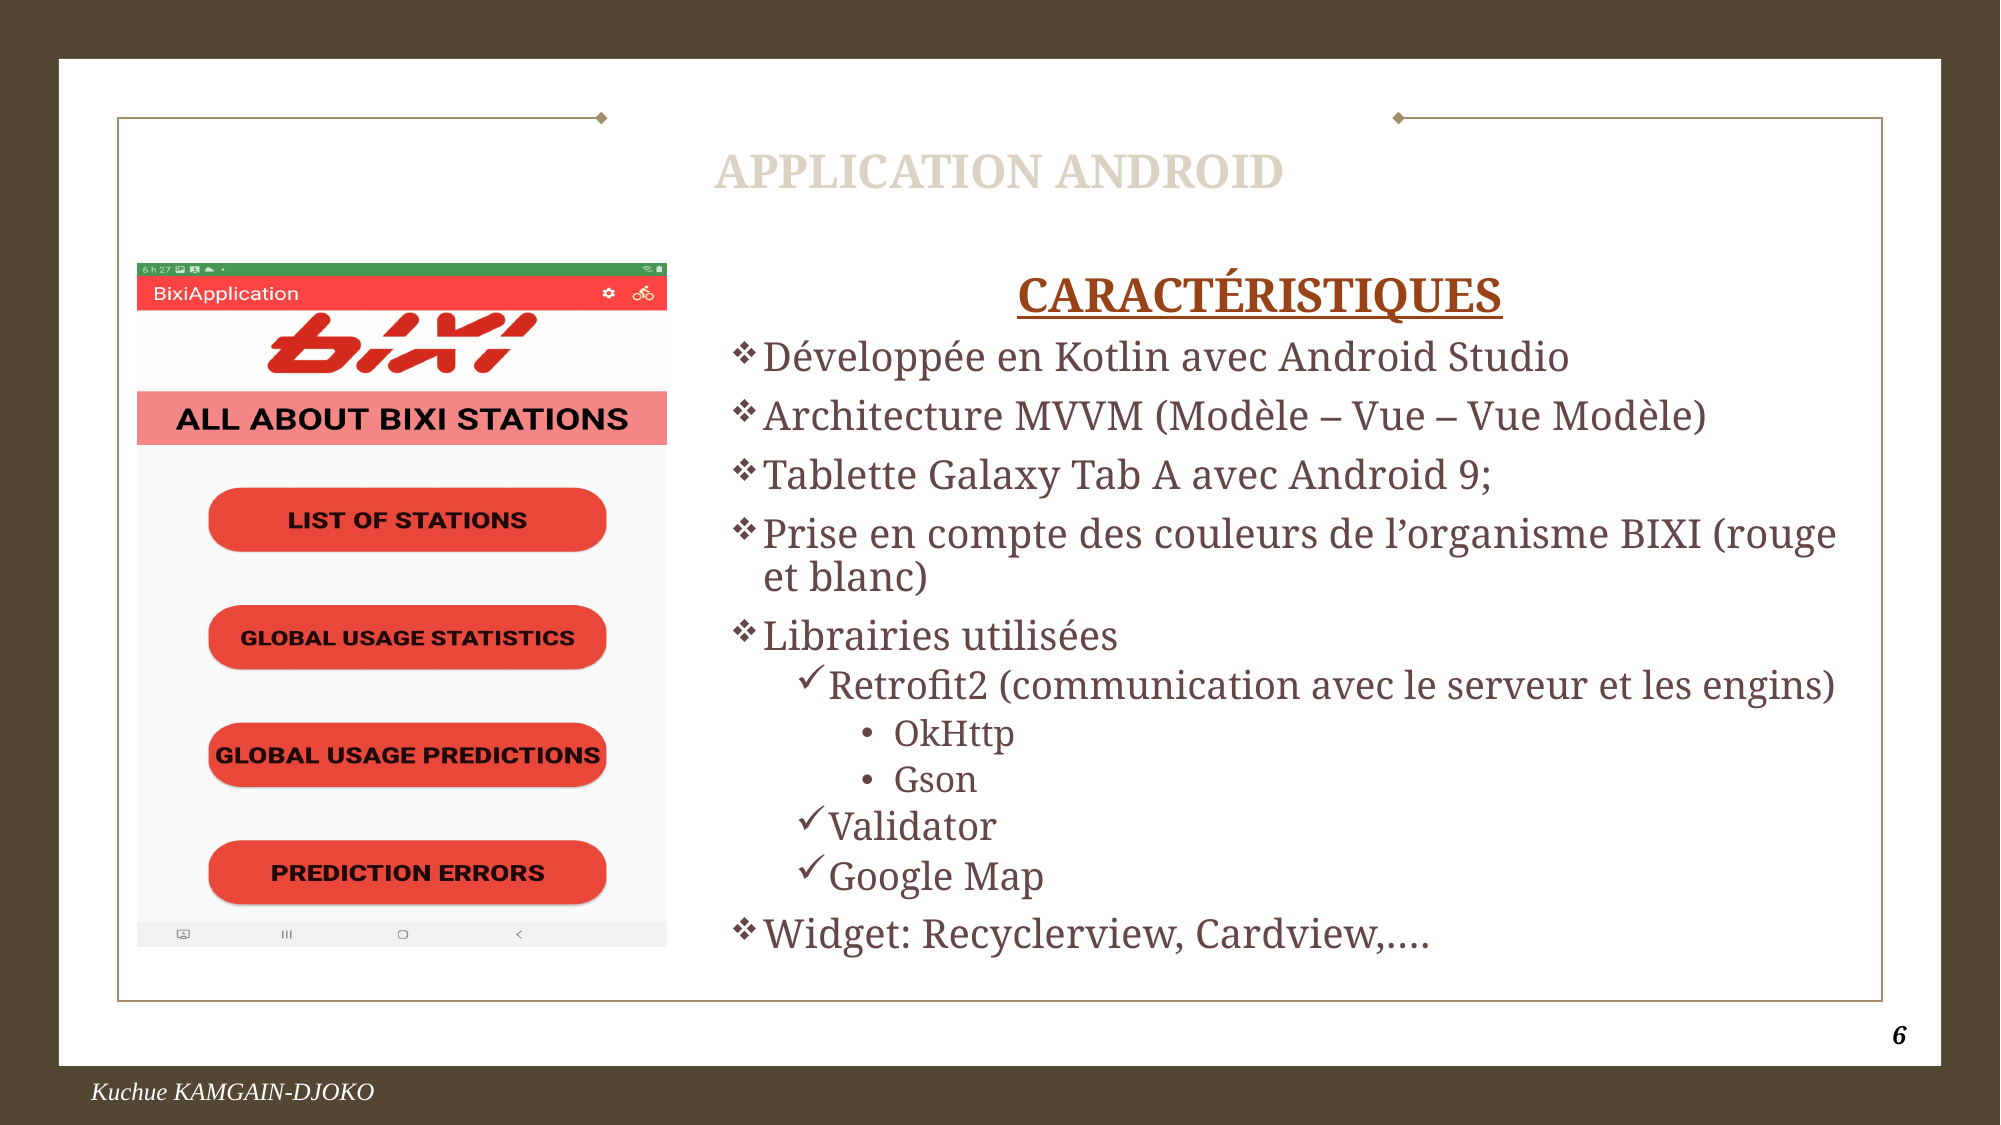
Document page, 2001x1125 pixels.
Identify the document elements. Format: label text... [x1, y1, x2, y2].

list CARACTÉRISTIQUES [667, 263, 1863, 330]
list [137, 263, 667, 947]
text_box Kuchue KAMGAIN-DJOKO [76, 1060, 399, 1116]
list Développée en Kotlin avec Android Studio Architecture MVVM (Modèle – Vue – Vue Modèle) Tablette Galaxy Tab A avec Android 9; Prise en compte des couleurs de l’organisme BIXI (rouge et blanc) Librairies utilisées Retrofit2 (communication avec le serveur et les engins) OkHttp Gson Validator Google Map Widget: Recyclerview, Cardview,…. [715, 329, 1863, 976]
title APPLICATION ANDROID [137, 140, 1863, 207]
slide_number 6 [1471, 1023, 1922, 1048]
